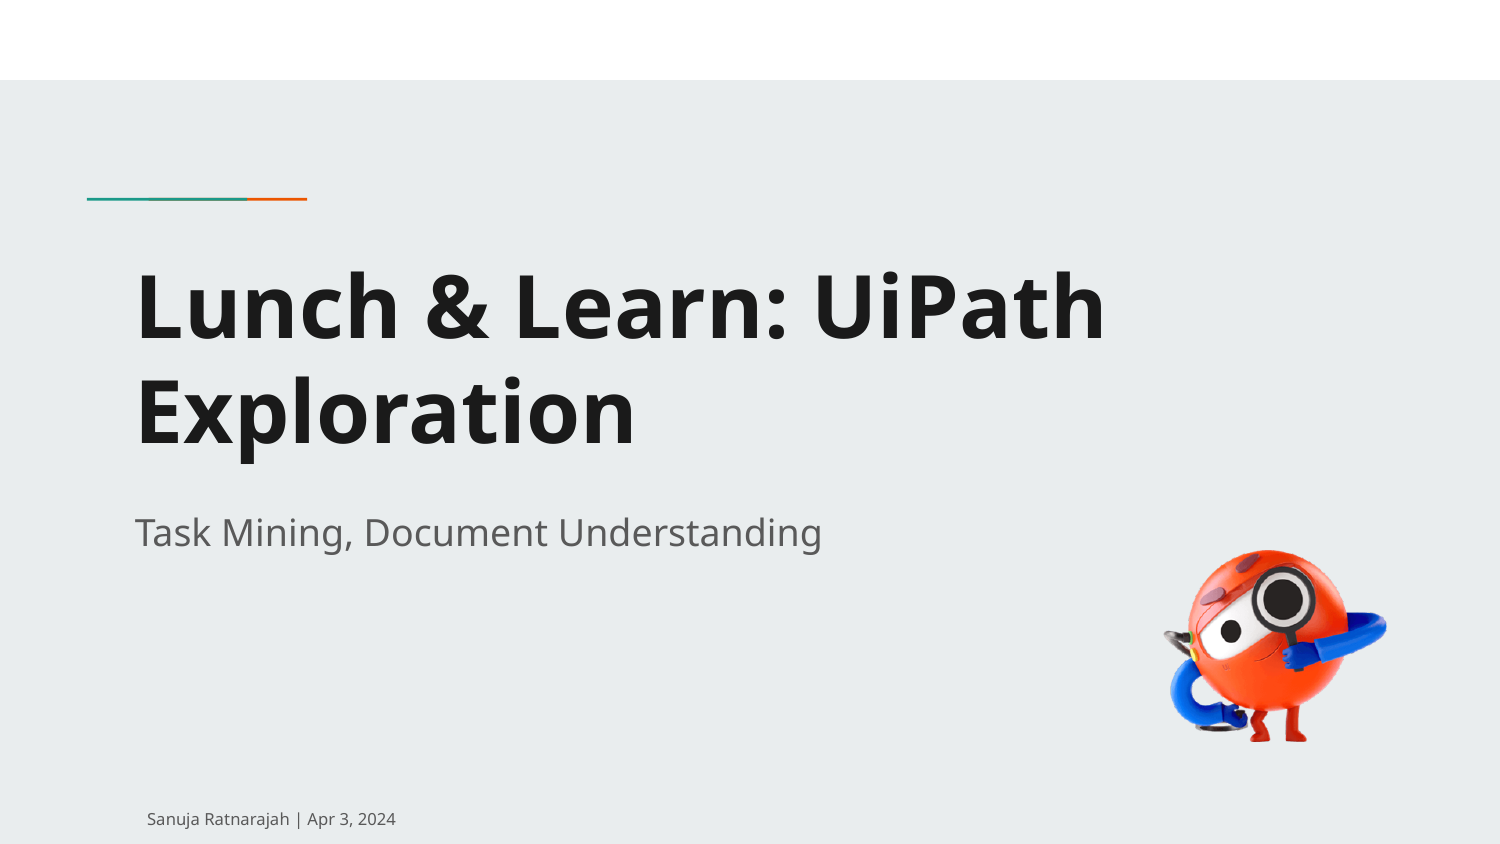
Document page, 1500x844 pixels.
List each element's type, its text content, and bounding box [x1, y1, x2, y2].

subtitle Task Mining, Document Understanding [119, 493, 1381, 583]
picture [1155, 550, 1394, 742]
text_box Sanuja Ratnarajah | Apr 3, 2024 [132, 799, 539, 819]
title Lunch & Learn: UiPath Exploration [119, 236, 1381, 493]
